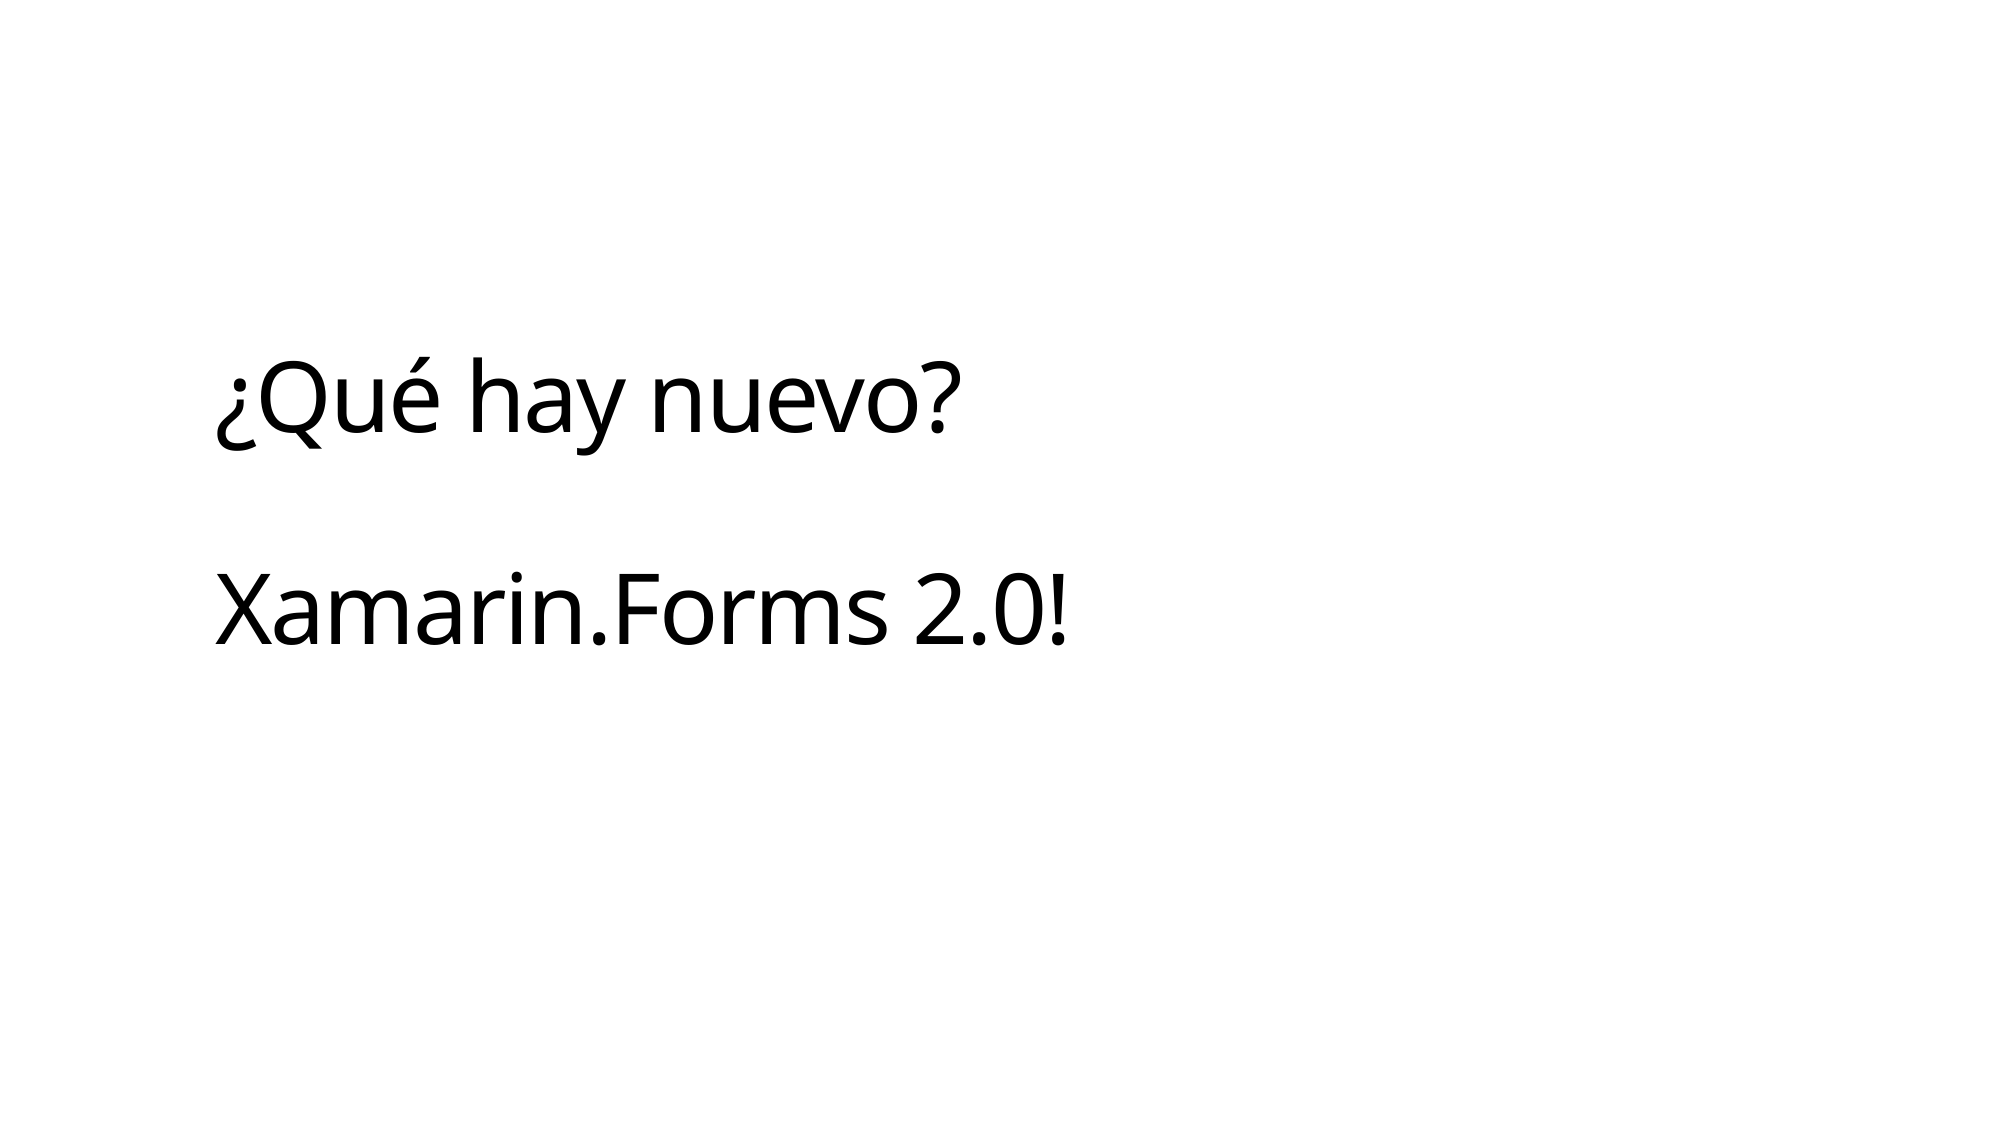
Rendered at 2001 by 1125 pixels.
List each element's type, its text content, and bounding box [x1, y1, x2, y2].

title ¿Qué hay nuevo? Xamarin.Forms 2.0! [191, 332, 1830, 793]
